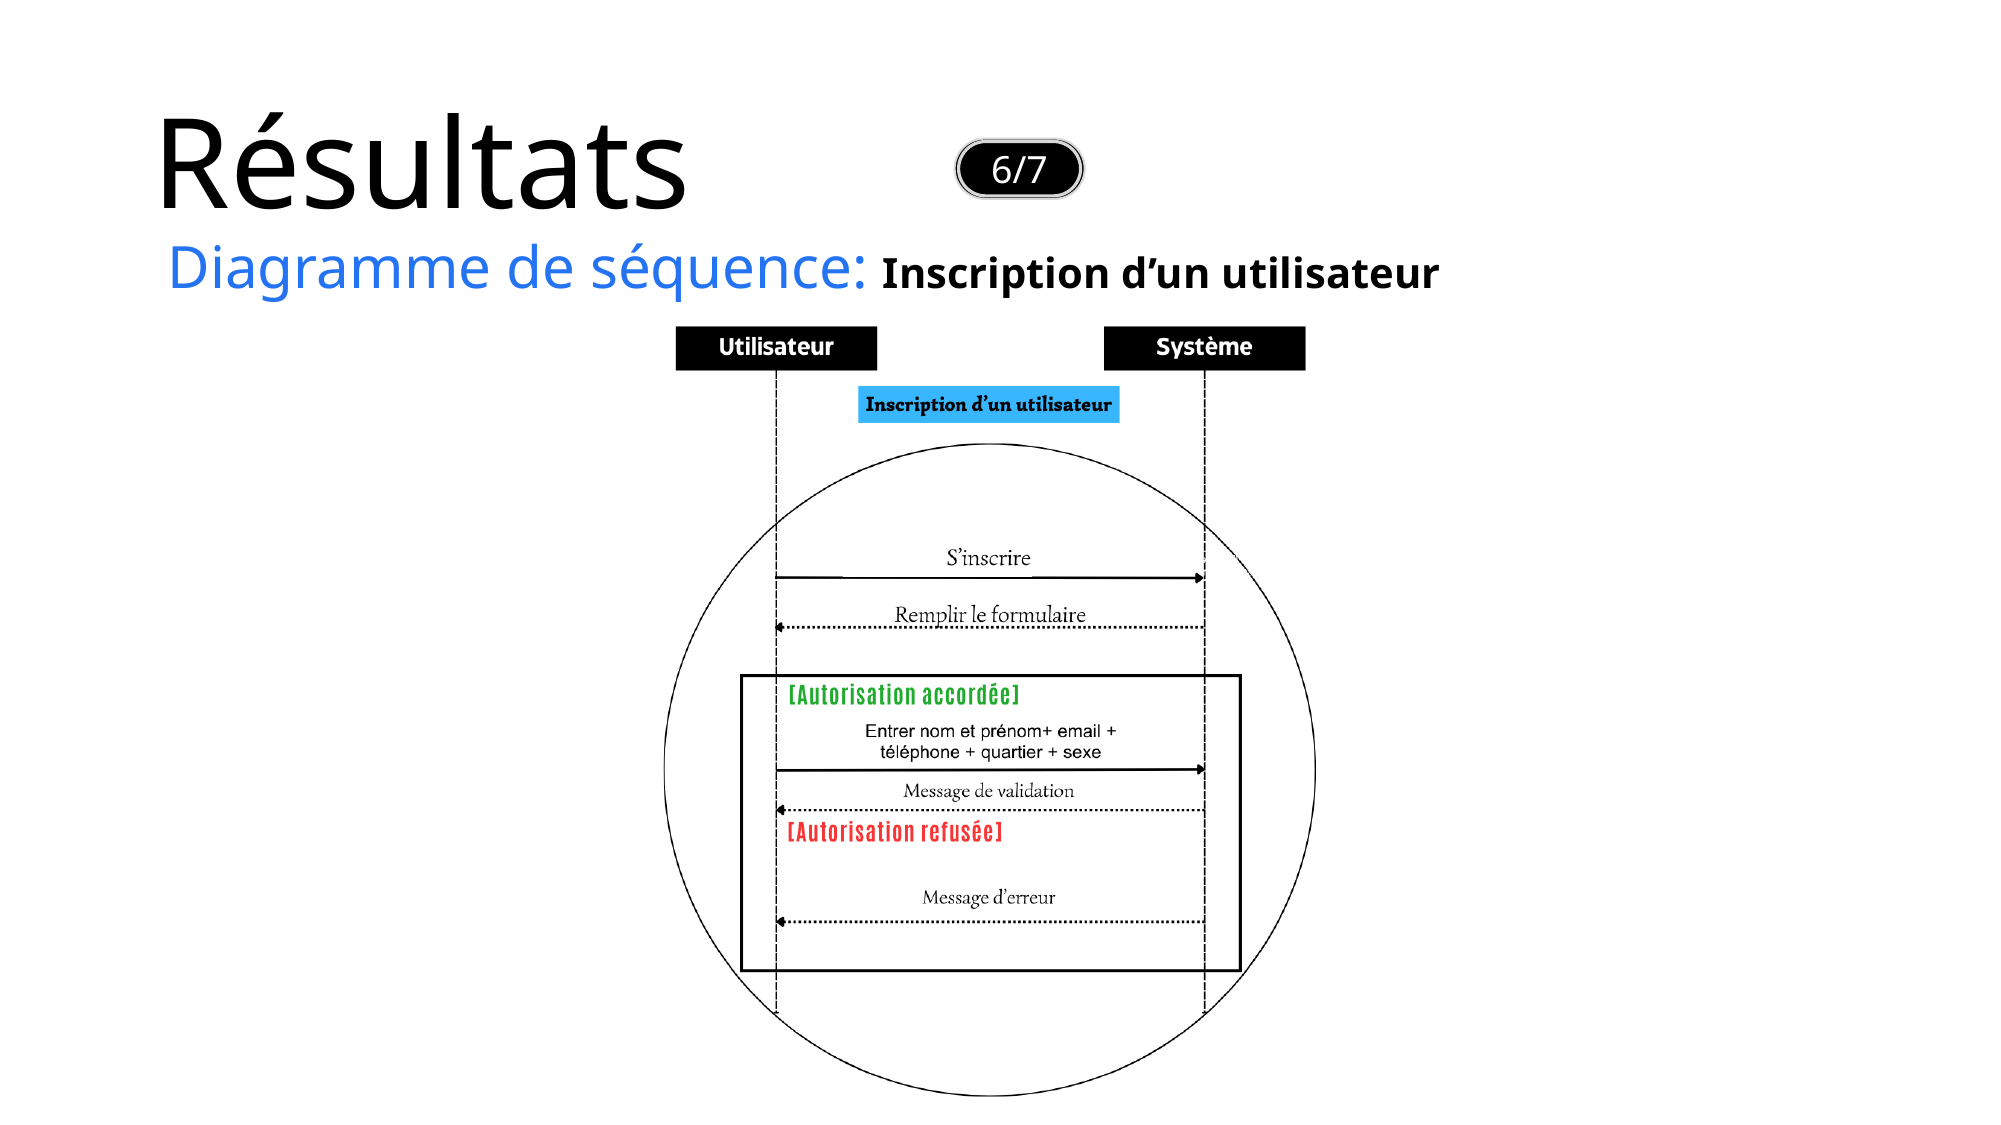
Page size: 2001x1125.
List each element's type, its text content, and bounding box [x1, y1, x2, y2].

list Diagramme de séquence: Inscription d’un utilisateur [137, 231, 1863, 1114]
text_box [989, 103, 1050, 234]
title Résultats [137, 59, 1863, 231]
picture [275, 309, 1704, 1114]
